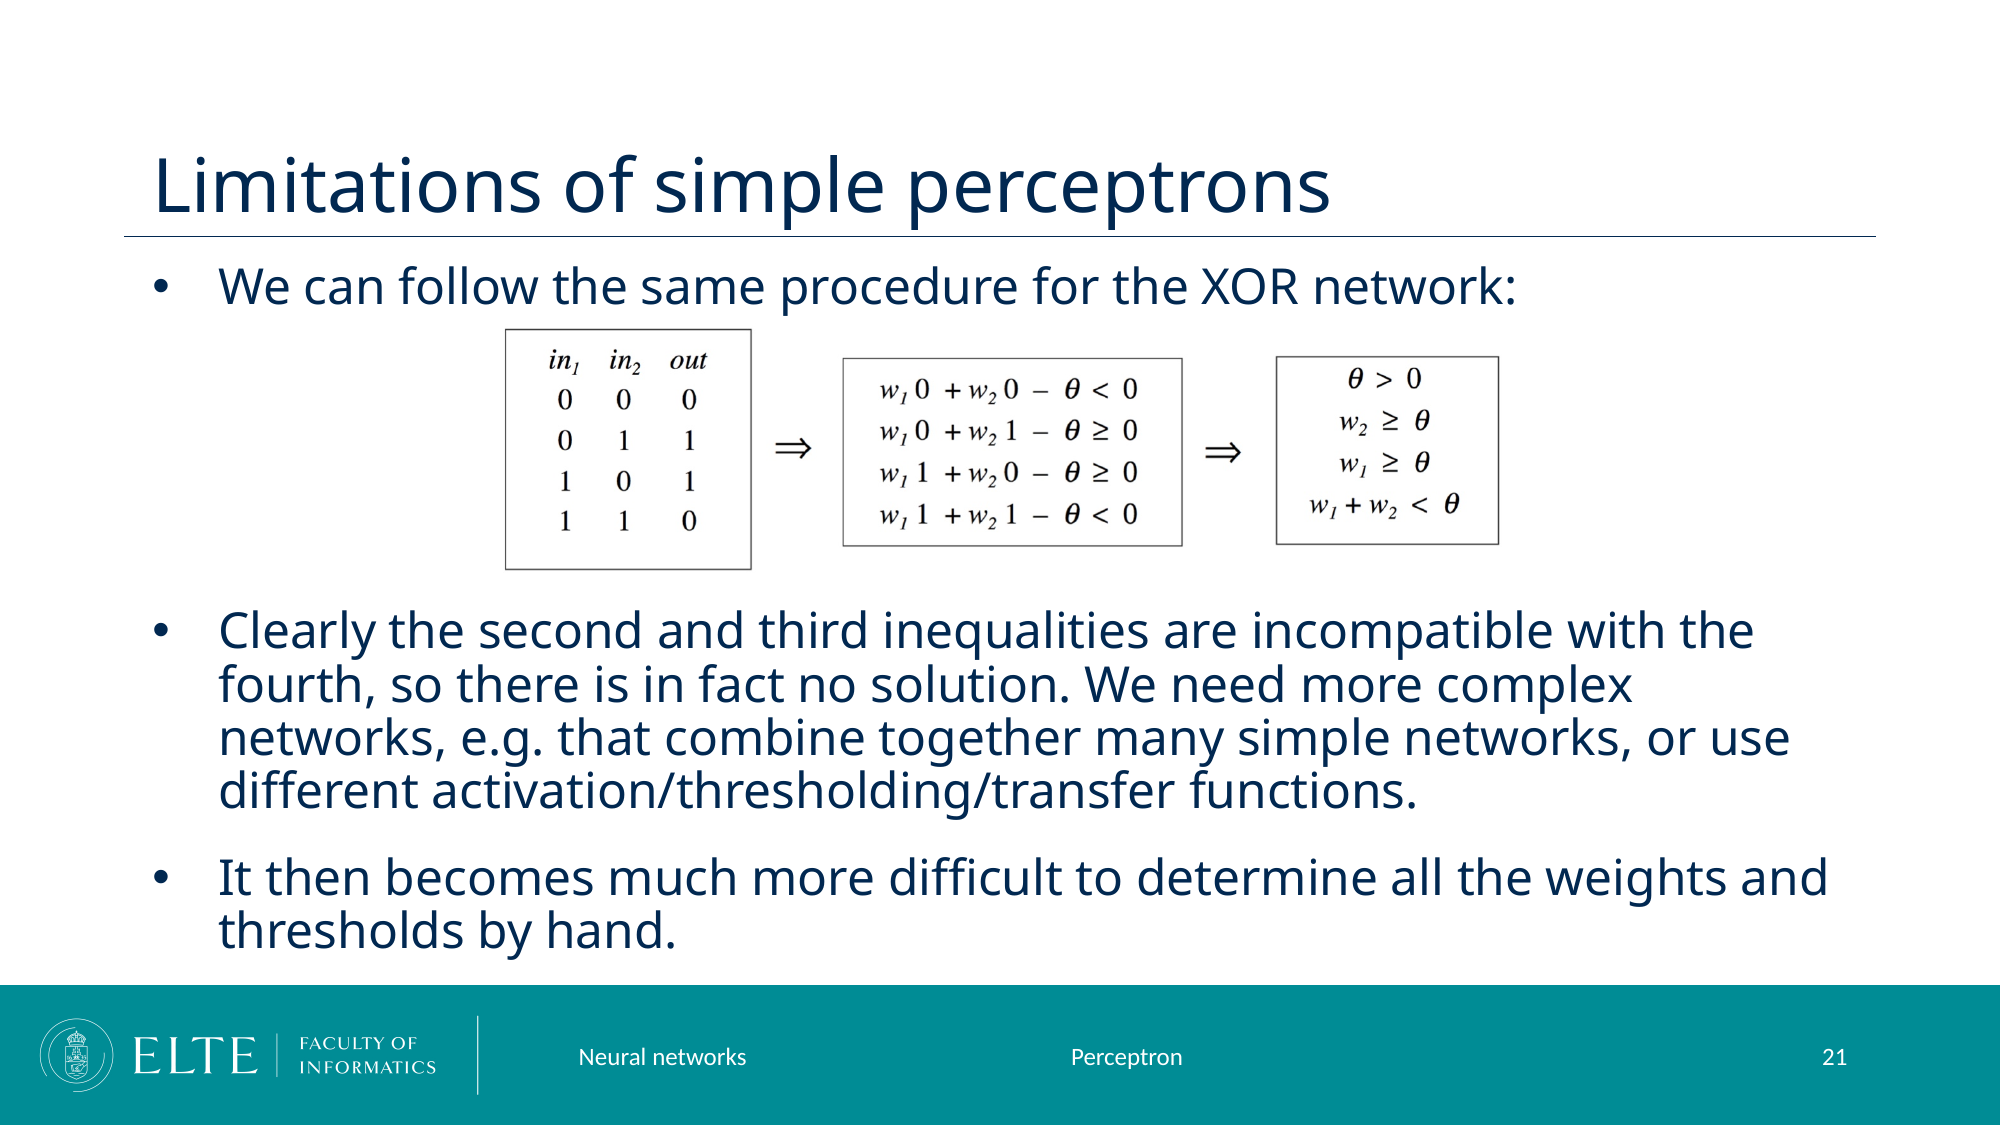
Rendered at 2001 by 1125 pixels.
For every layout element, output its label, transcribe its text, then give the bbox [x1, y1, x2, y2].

footer Perceptron [789, 1025, 1465, 1085]
title Limitations of simple perceptrons [137, 59, 1863, 237]
list We can follow the same procedure for the XOR network: Clearly the second and third inequalities are incompatible with the fourth, so there is in fact no solution. We need more complex networks, e.g. that combine together many simple networks, or use different activation/thresholding/transfer functions. It then becomes much more difficult to determine all the weights and thresholds by hand. [137, 254, 1863, 968]
slide_number Neural networks [563, 1025, 789, 1085]
slide_number 21 [1563, 1026, 1863, 1085]
picture [0, 985, 2000, 1125]
picture [491, 318, 1508, 579]
